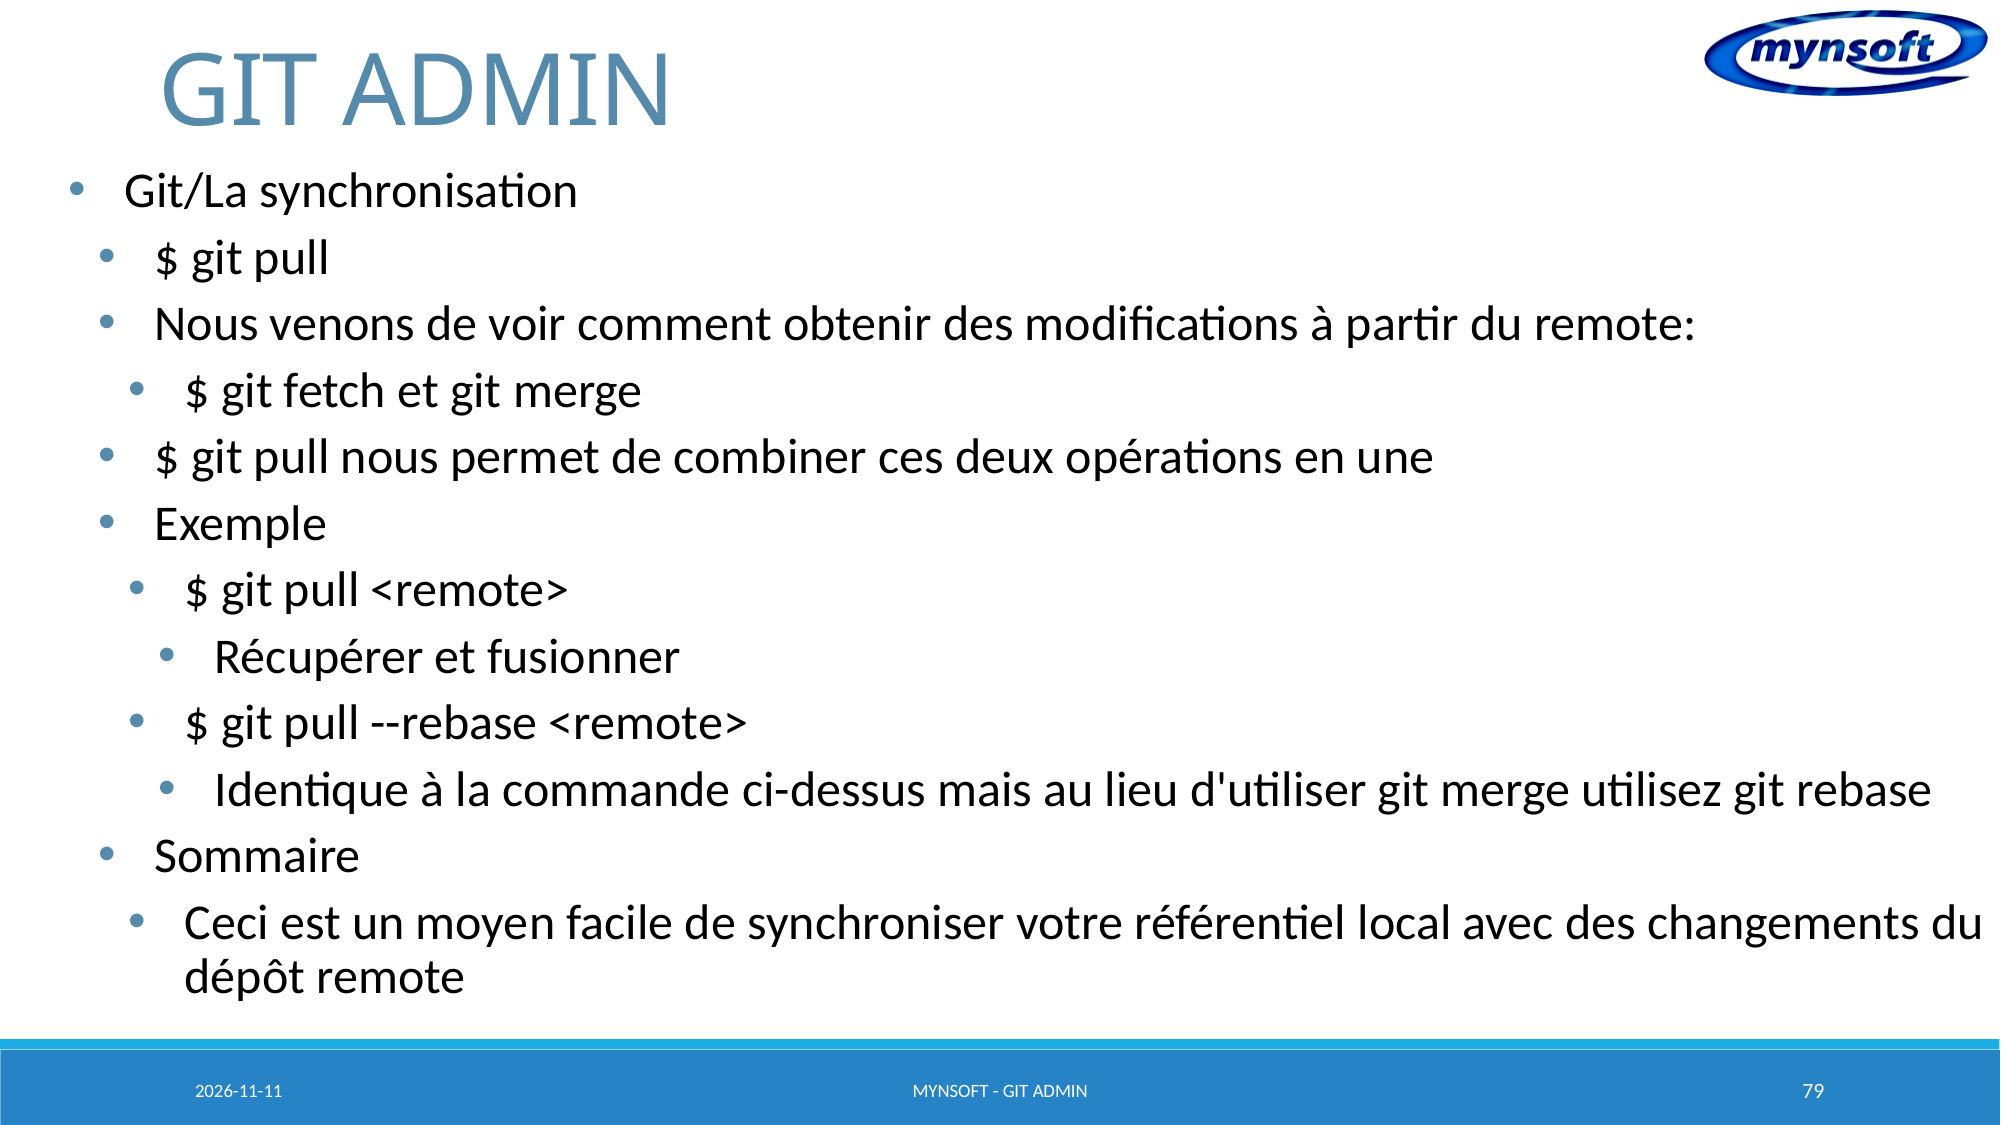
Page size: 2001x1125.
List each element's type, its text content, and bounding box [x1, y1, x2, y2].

title GIT ADMIN [158, 42, 1841, 148]
slide_number 79 [1624, 1059, 1840, 1120]
picture [1702, 8, 1990, 99]
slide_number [180, 1059, 586, 1120]
list Git/La synchronisation $ git pull Nous venons de voir comment obtenir des modifications à partir du remote: $ git fetch et git merge $ git pull nous permet de combiner ces deux opérations en une Exemple $ git pull <remote> Récupérer et fusionner $ git pull --rebase <remote> Identique à la commande ci-dessus mais au lieu d'utiliser git merge utilisez git rebase Sommaire Ceci est un moyen facile de synchroniser votre référentiel local avec des changements du dépôt remote [20, 157, 2000, 1014]
footer MYNSOFT - GIT ADMIN [604, 1059, 1396, 1120]
